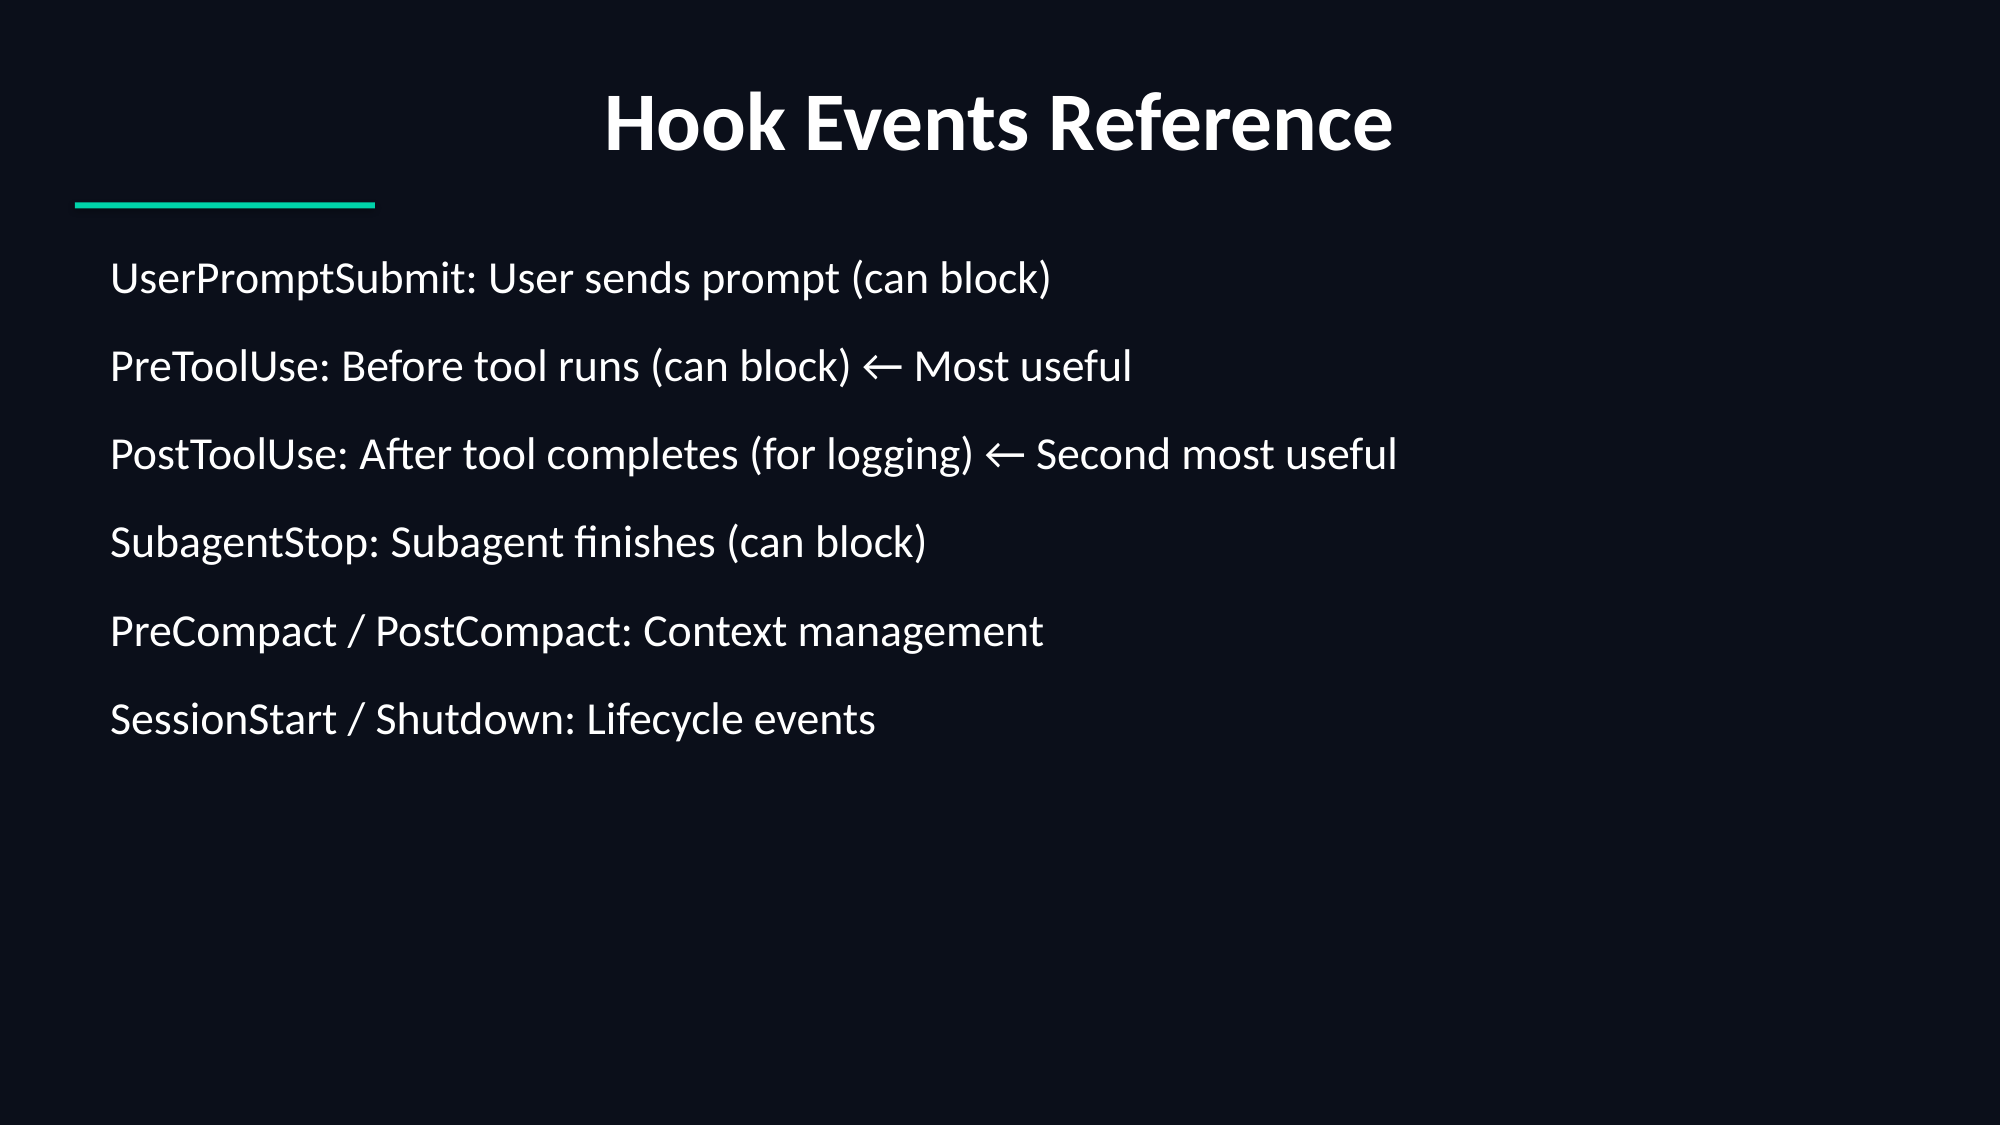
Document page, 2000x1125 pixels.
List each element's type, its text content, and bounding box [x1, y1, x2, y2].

text_box [74, 202, 376, 209]
text_box UserPromptSubmit: User sends prompt (can block) PreToolUse: Before tool runs (can block) ← Most useful PostToolUse: After tool completes (for logging) ← Second most useful SubagentStop: Subagent finishes (can block) PreCompact / PostCompact: Context management SessionStart / Shutdown: Lifecycle events [74, 239, 1925, 752]
text_box Hook Events Reference [589, 60, 1411, 175]
